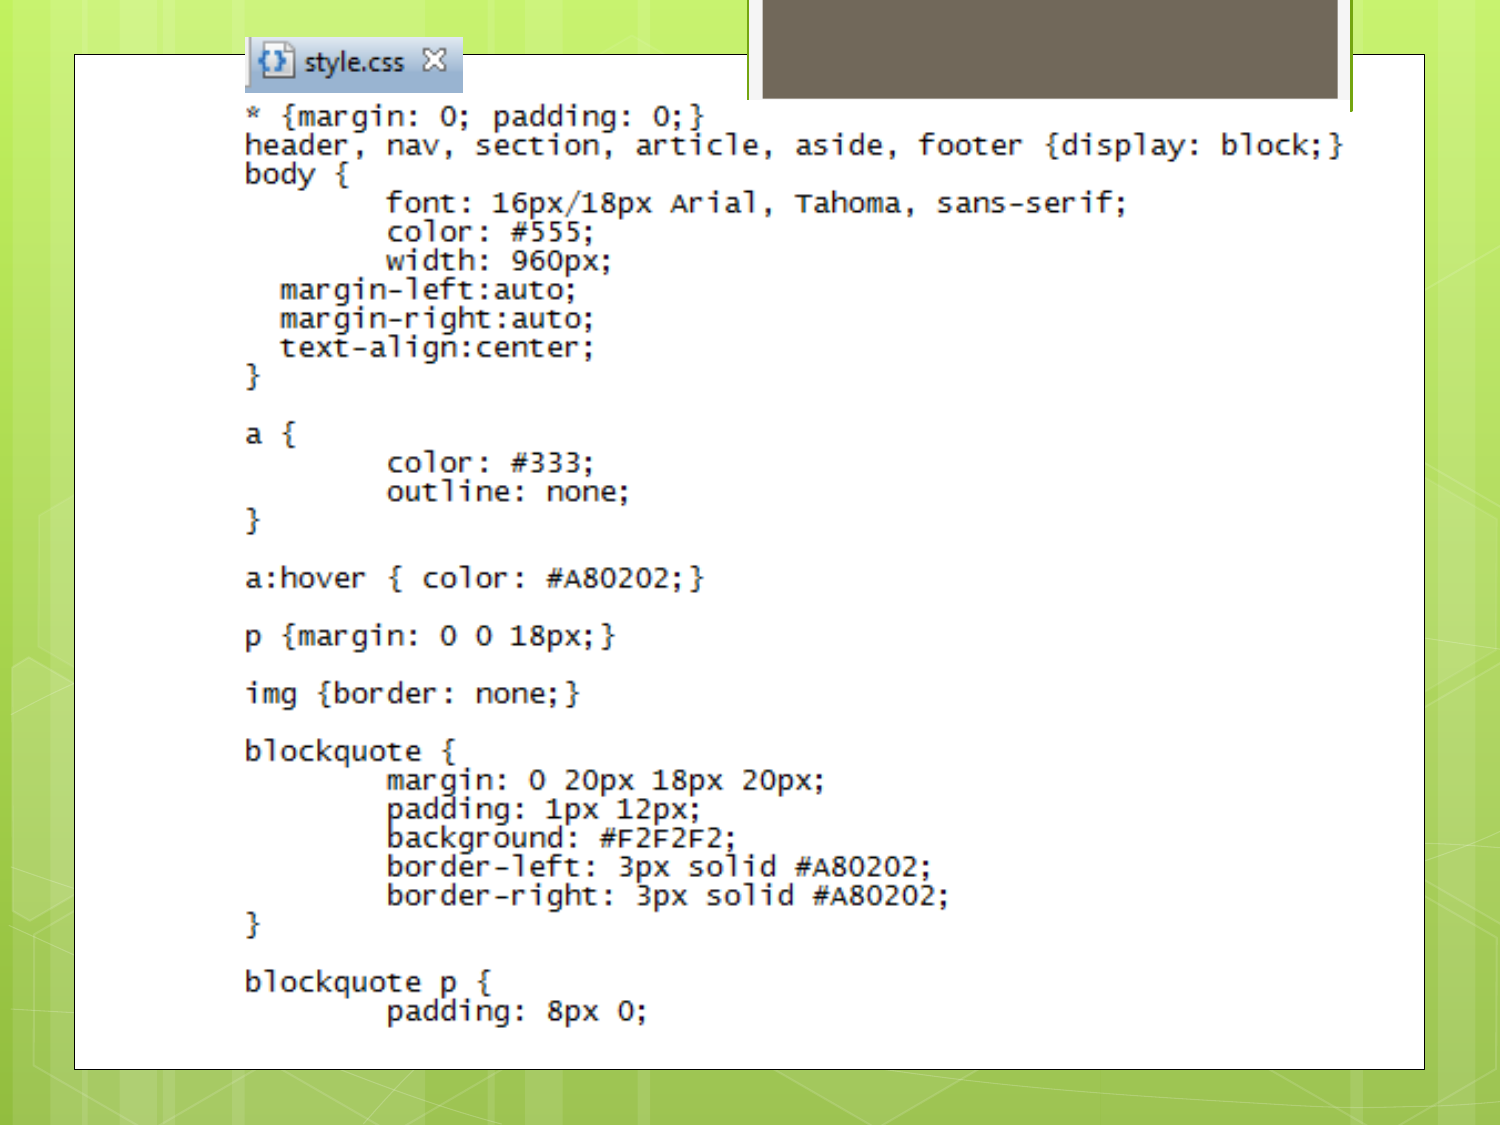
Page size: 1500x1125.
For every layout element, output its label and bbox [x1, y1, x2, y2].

picture [245, 37, 463, 94]
picture [245, 100, 1351, 1039]
